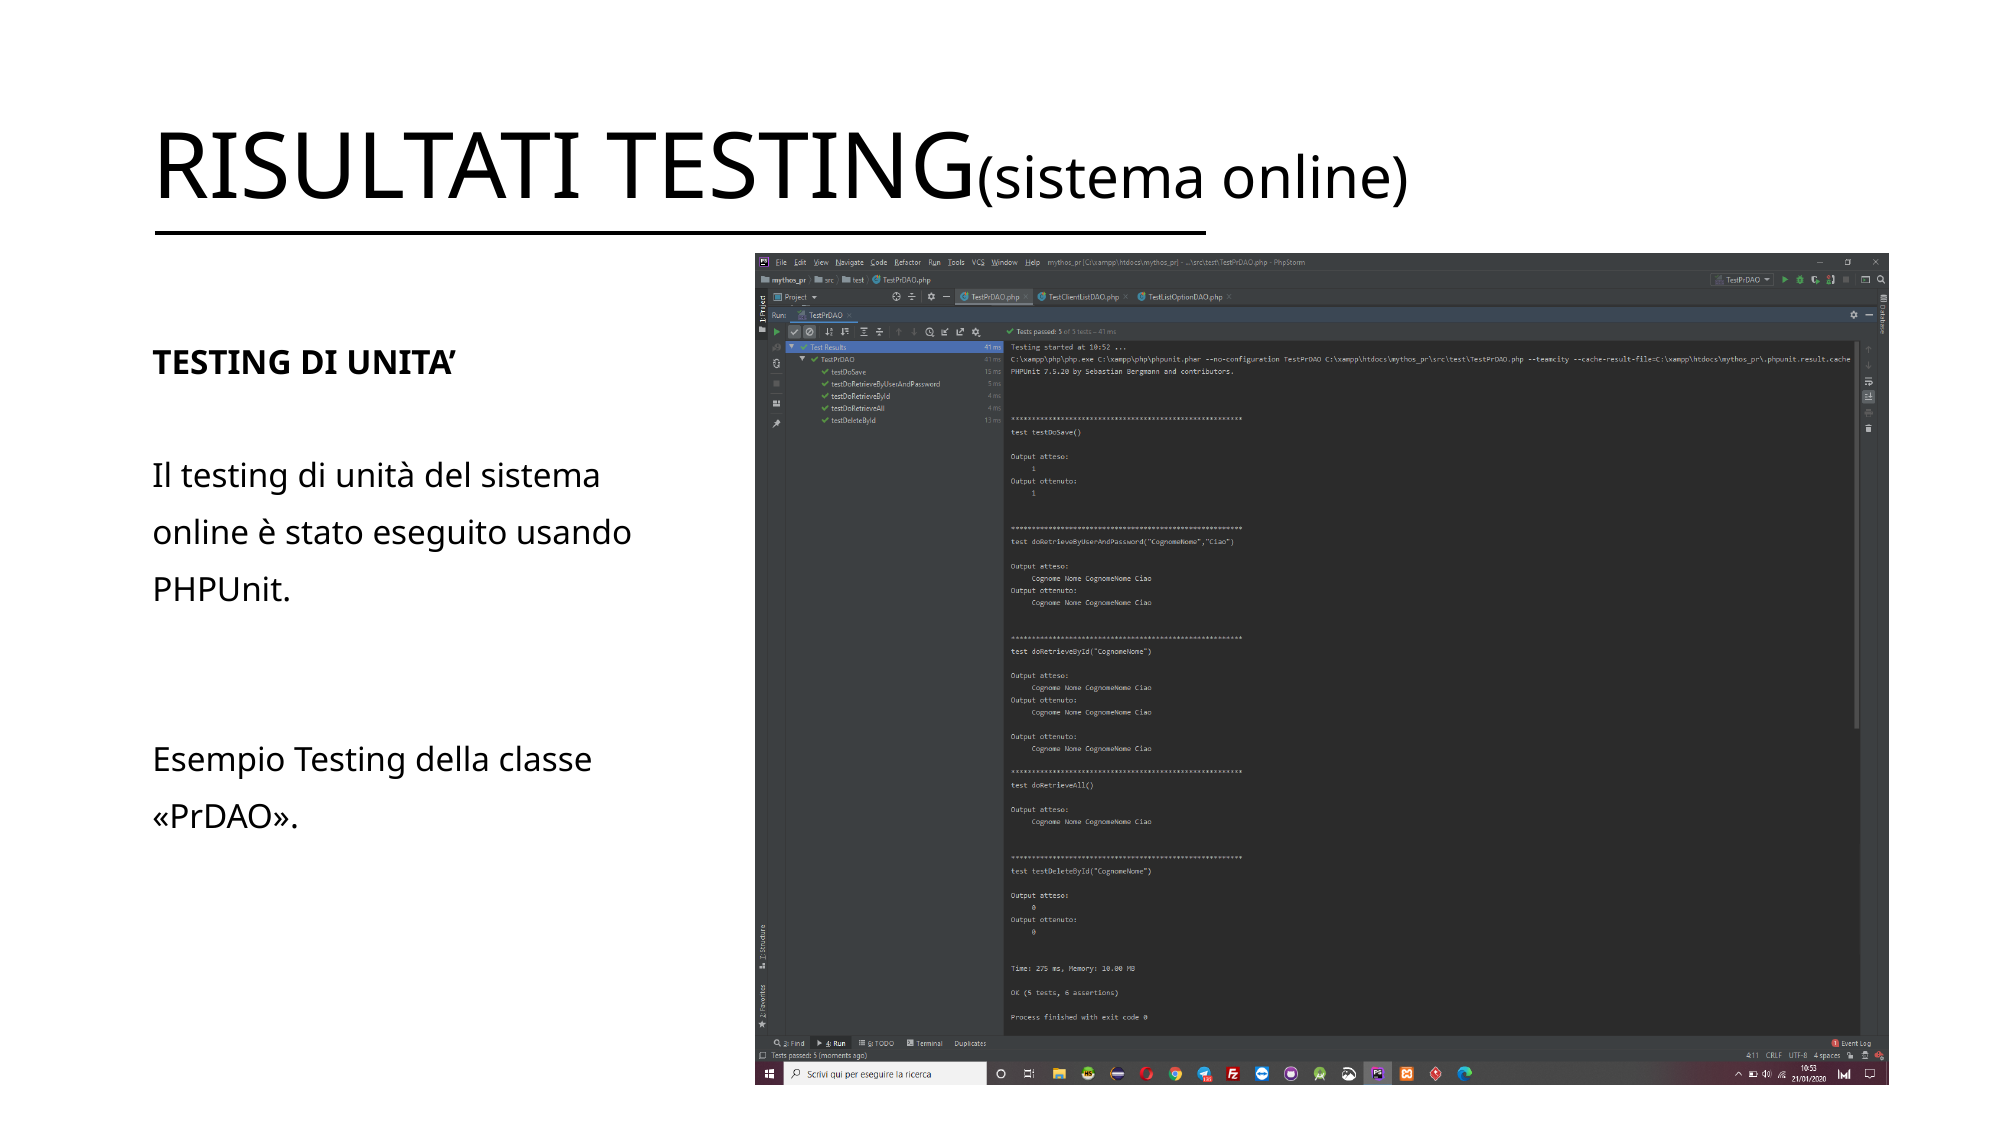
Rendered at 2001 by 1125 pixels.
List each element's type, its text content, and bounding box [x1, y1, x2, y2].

list TESTING DI UNITA’ Il testing di unità del sistema online è stato eseguito usando PHPUnit. Esempio Testing della classe «PrDAO». [137, 277, 654, 1062]
picture [755, 253, 1889, 1085]
title RISULTATI TESTING(sistema online) [137, 59, 1863, 278]
